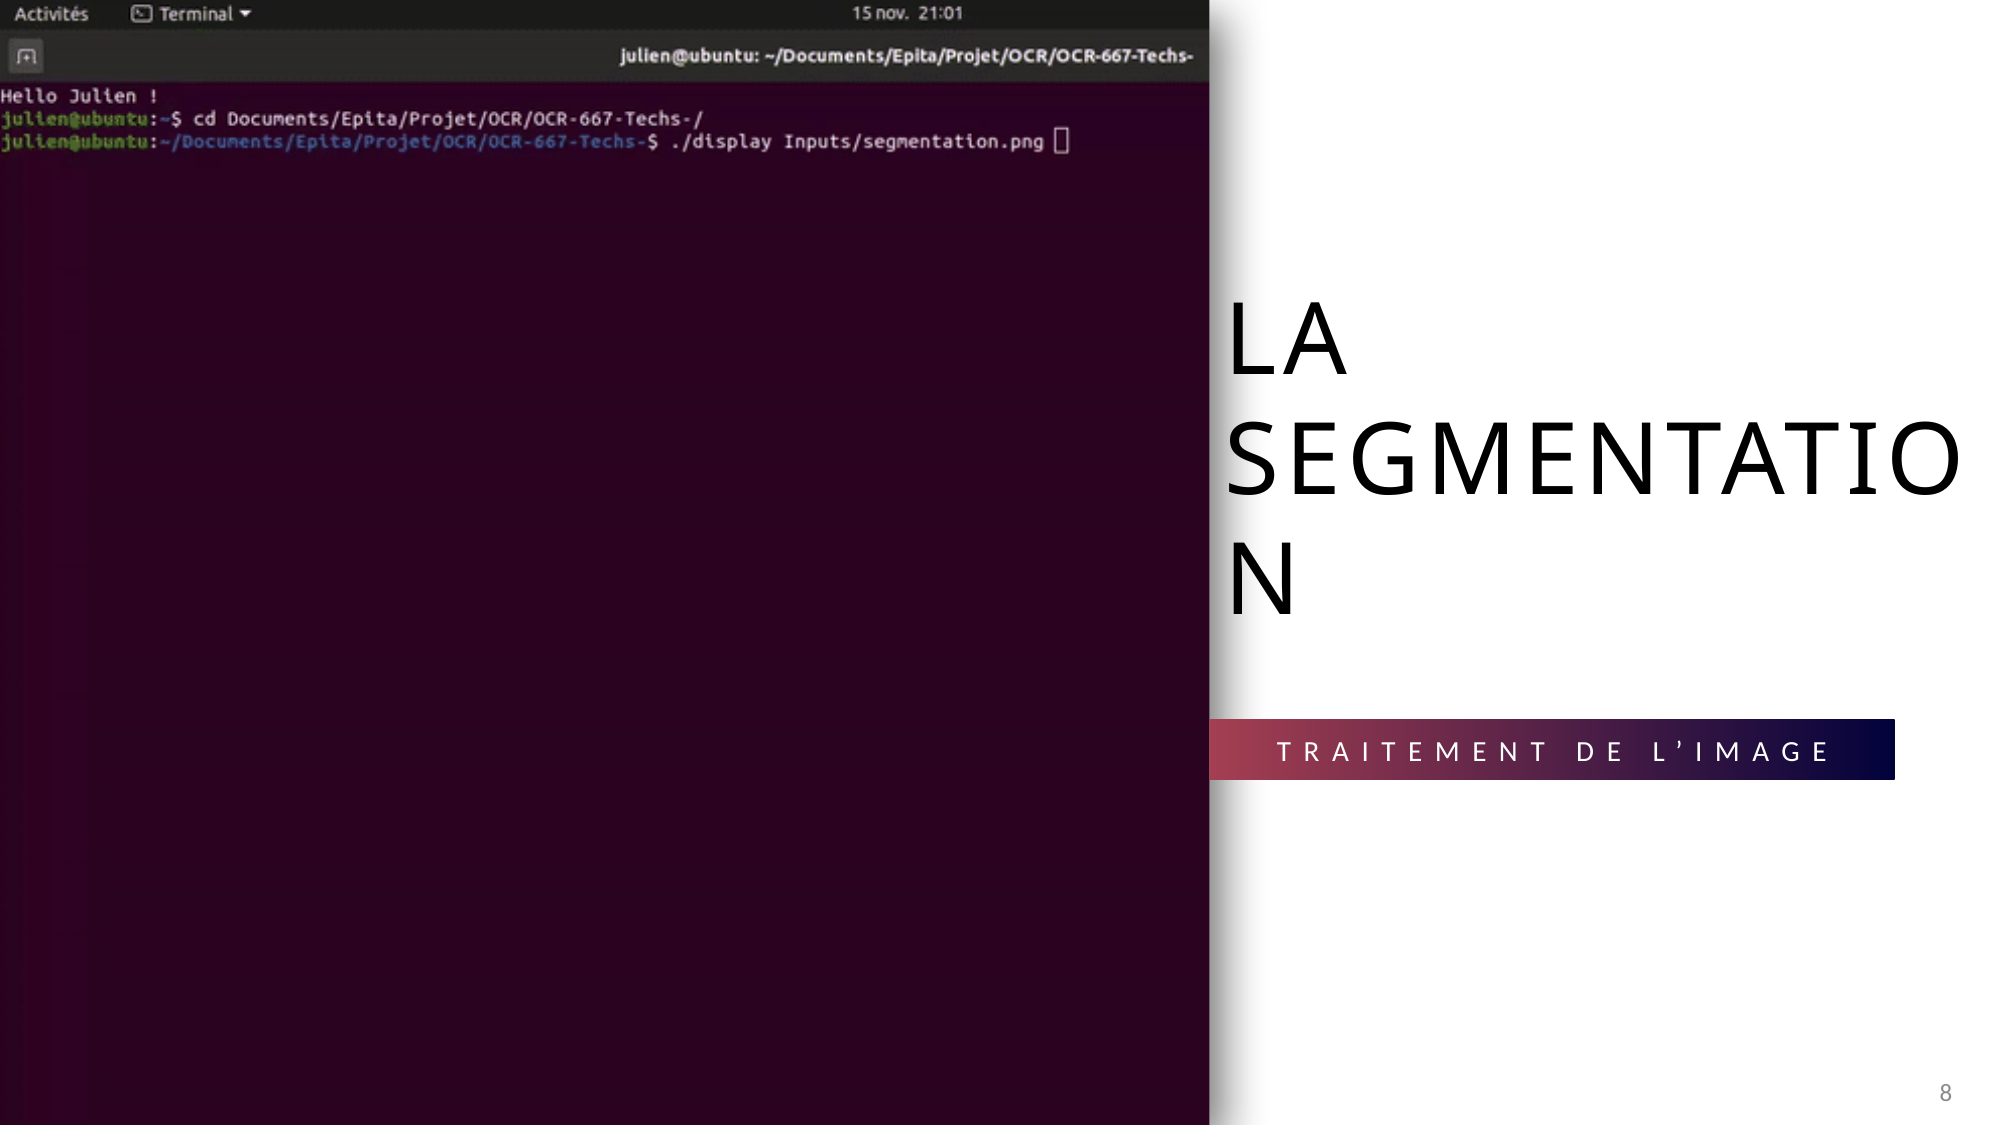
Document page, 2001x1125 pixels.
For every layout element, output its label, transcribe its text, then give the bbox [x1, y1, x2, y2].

slide_number 8 [1894, 1061, 1968, 1121]
title La segmentation [1210, 369, 2000, 643]
picture [0, 0, 1210, 1125]
list Traitement de l’image [1210, 719, 1895, 780]
